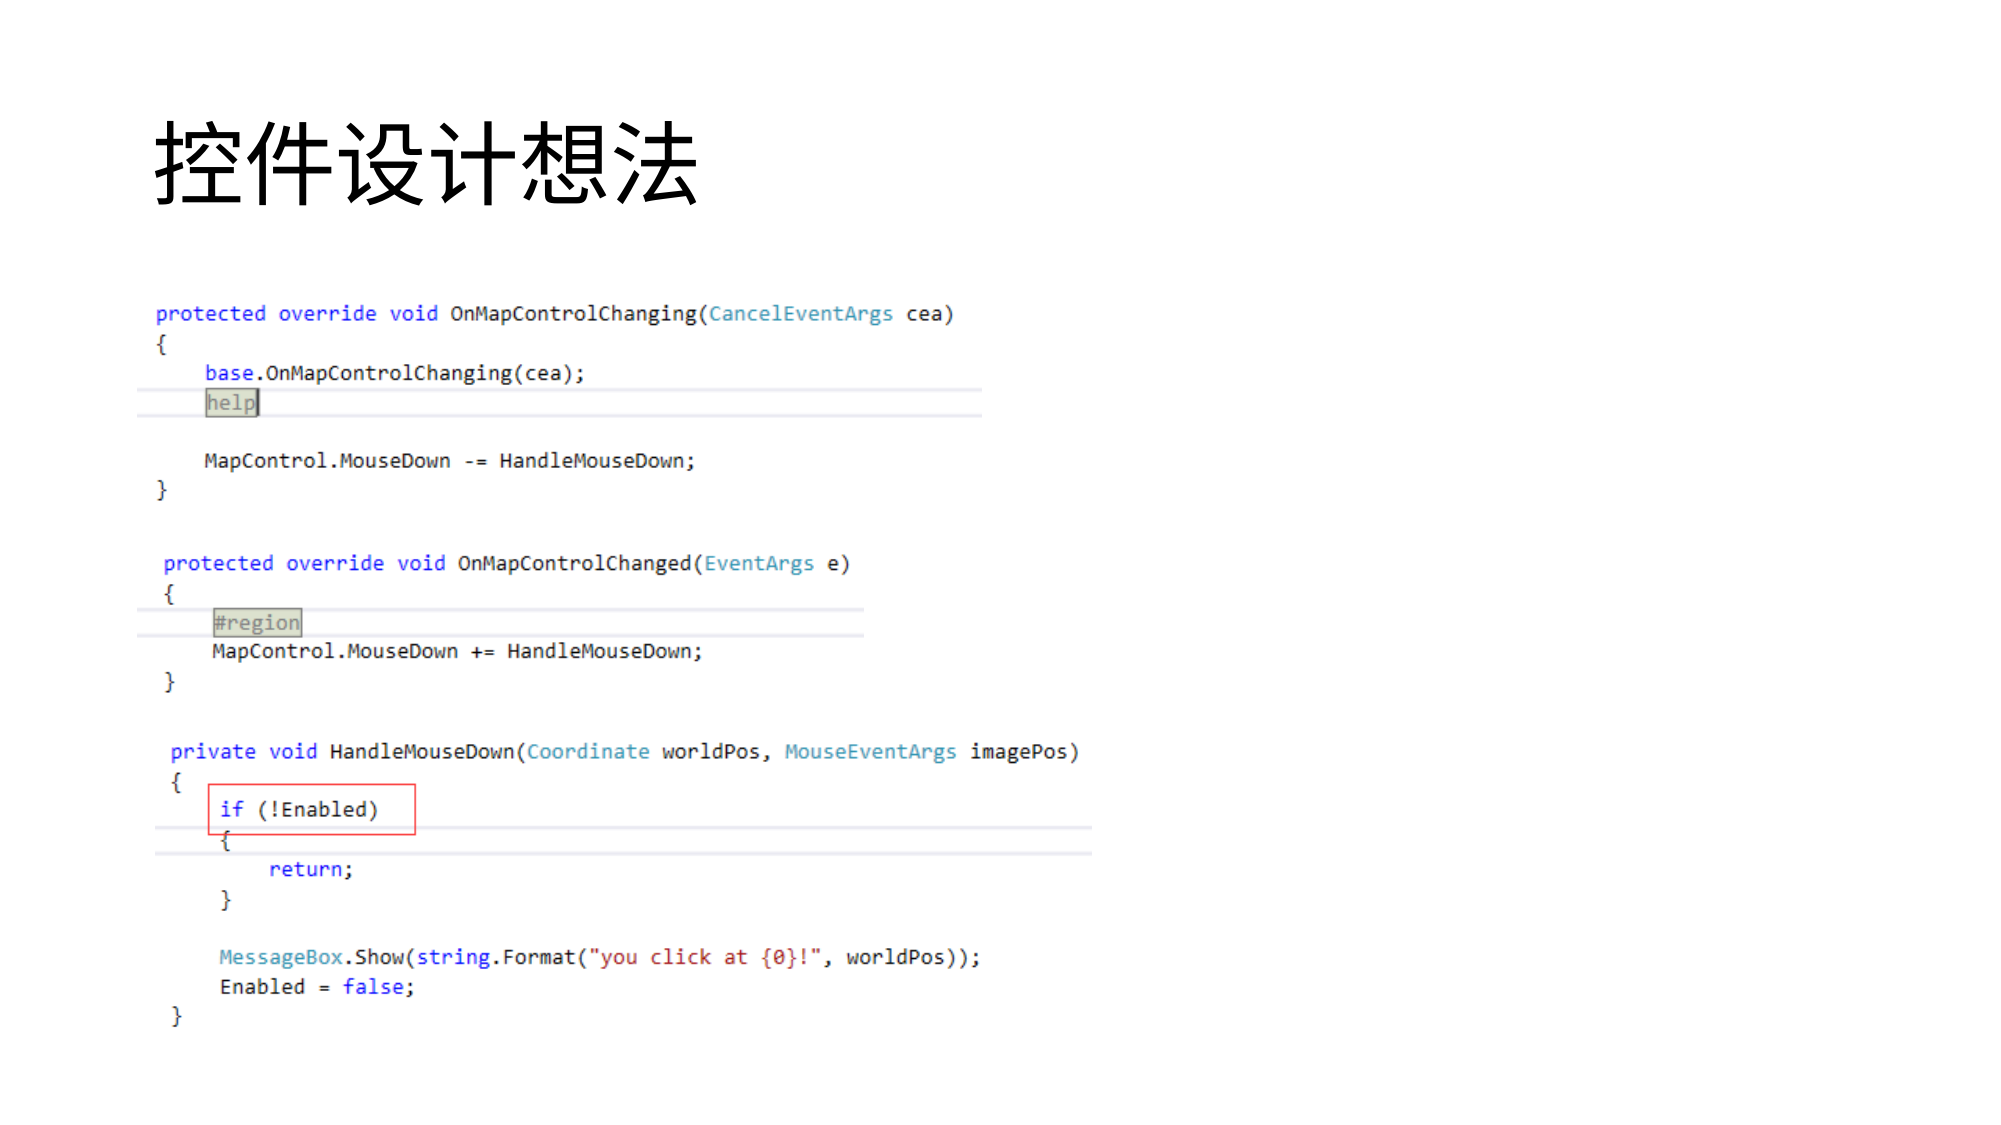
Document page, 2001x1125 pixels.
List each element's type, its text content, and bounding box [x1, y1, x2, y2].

picture [137, 536, 864, 710]
picture [155, 718, 1092, 1060]
title 控件设计想法 [137, 59, 1863, 278]
picture [137, 277, 982, 518]
